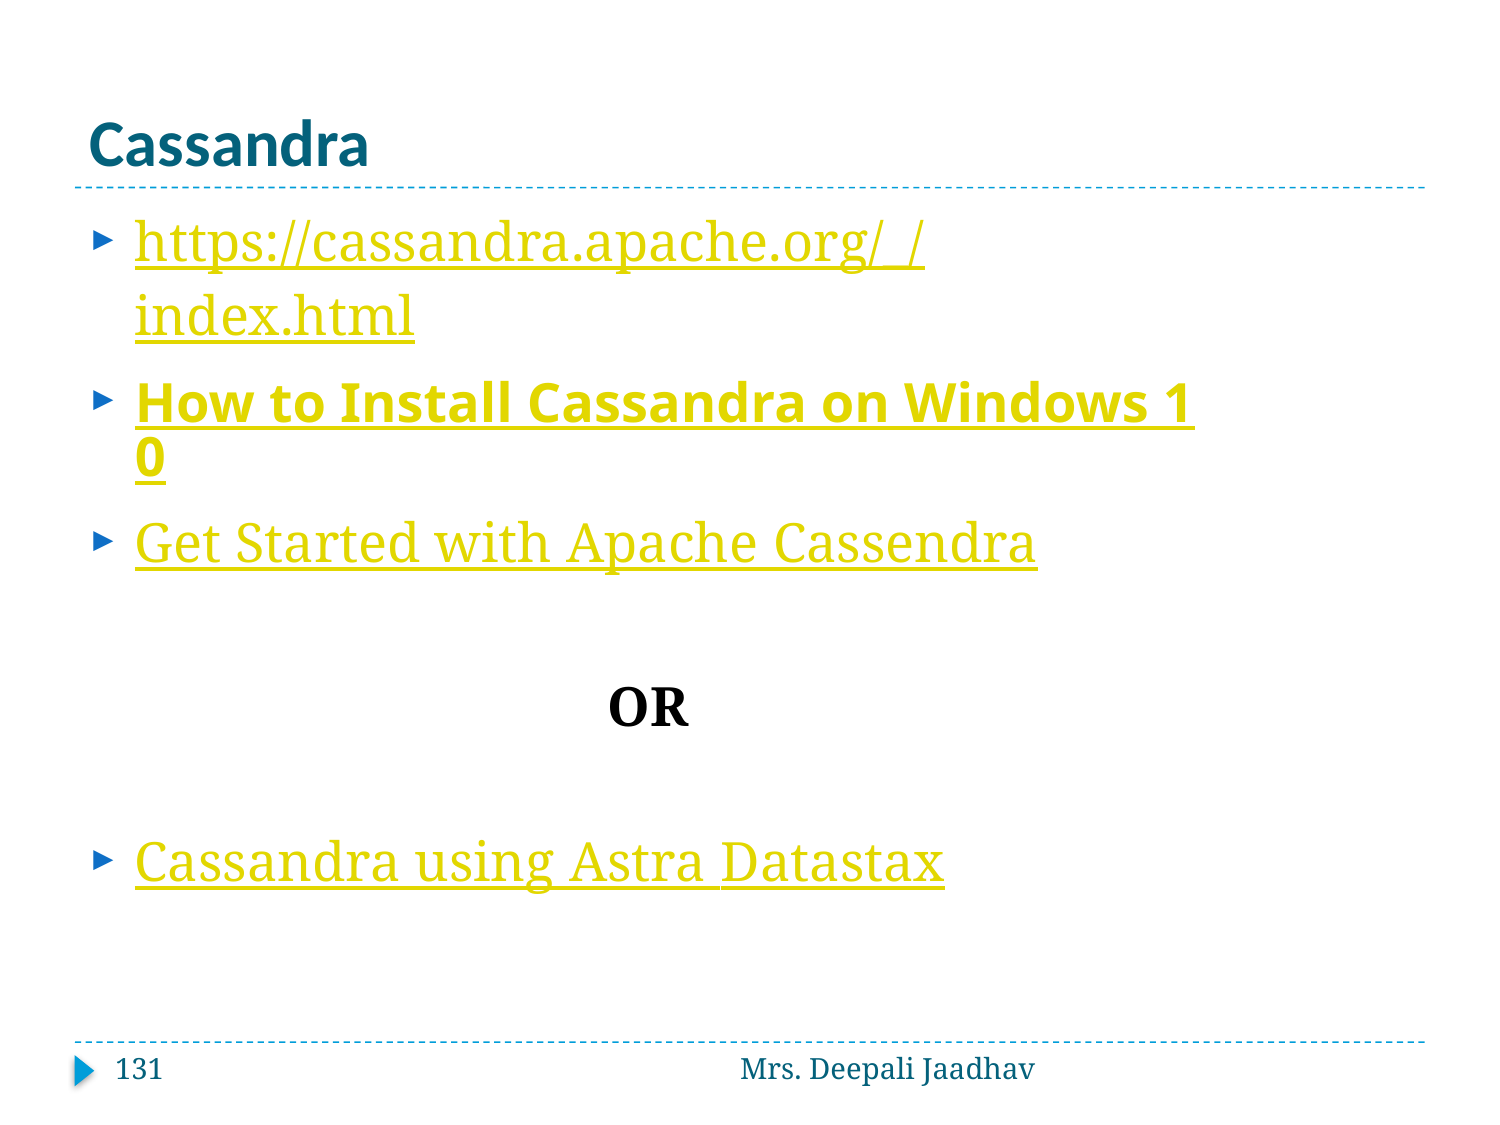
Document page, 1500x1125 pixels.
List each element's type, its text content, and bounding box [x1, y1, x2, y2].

slide_number 131 [100, 1042, 426, 1103]
title Cassandra [75, 24, 1425, 188]
footer Mrs. Deepali Jaadhav [475, 1042, 1051, 1103]
list https://cassandra.apache.org/_/index.html How to Install Cassandra on Windows 10 Get Started with Apache Cassendra OR Cassandra using Astra Datastax [75, 200, 1215, 933]
